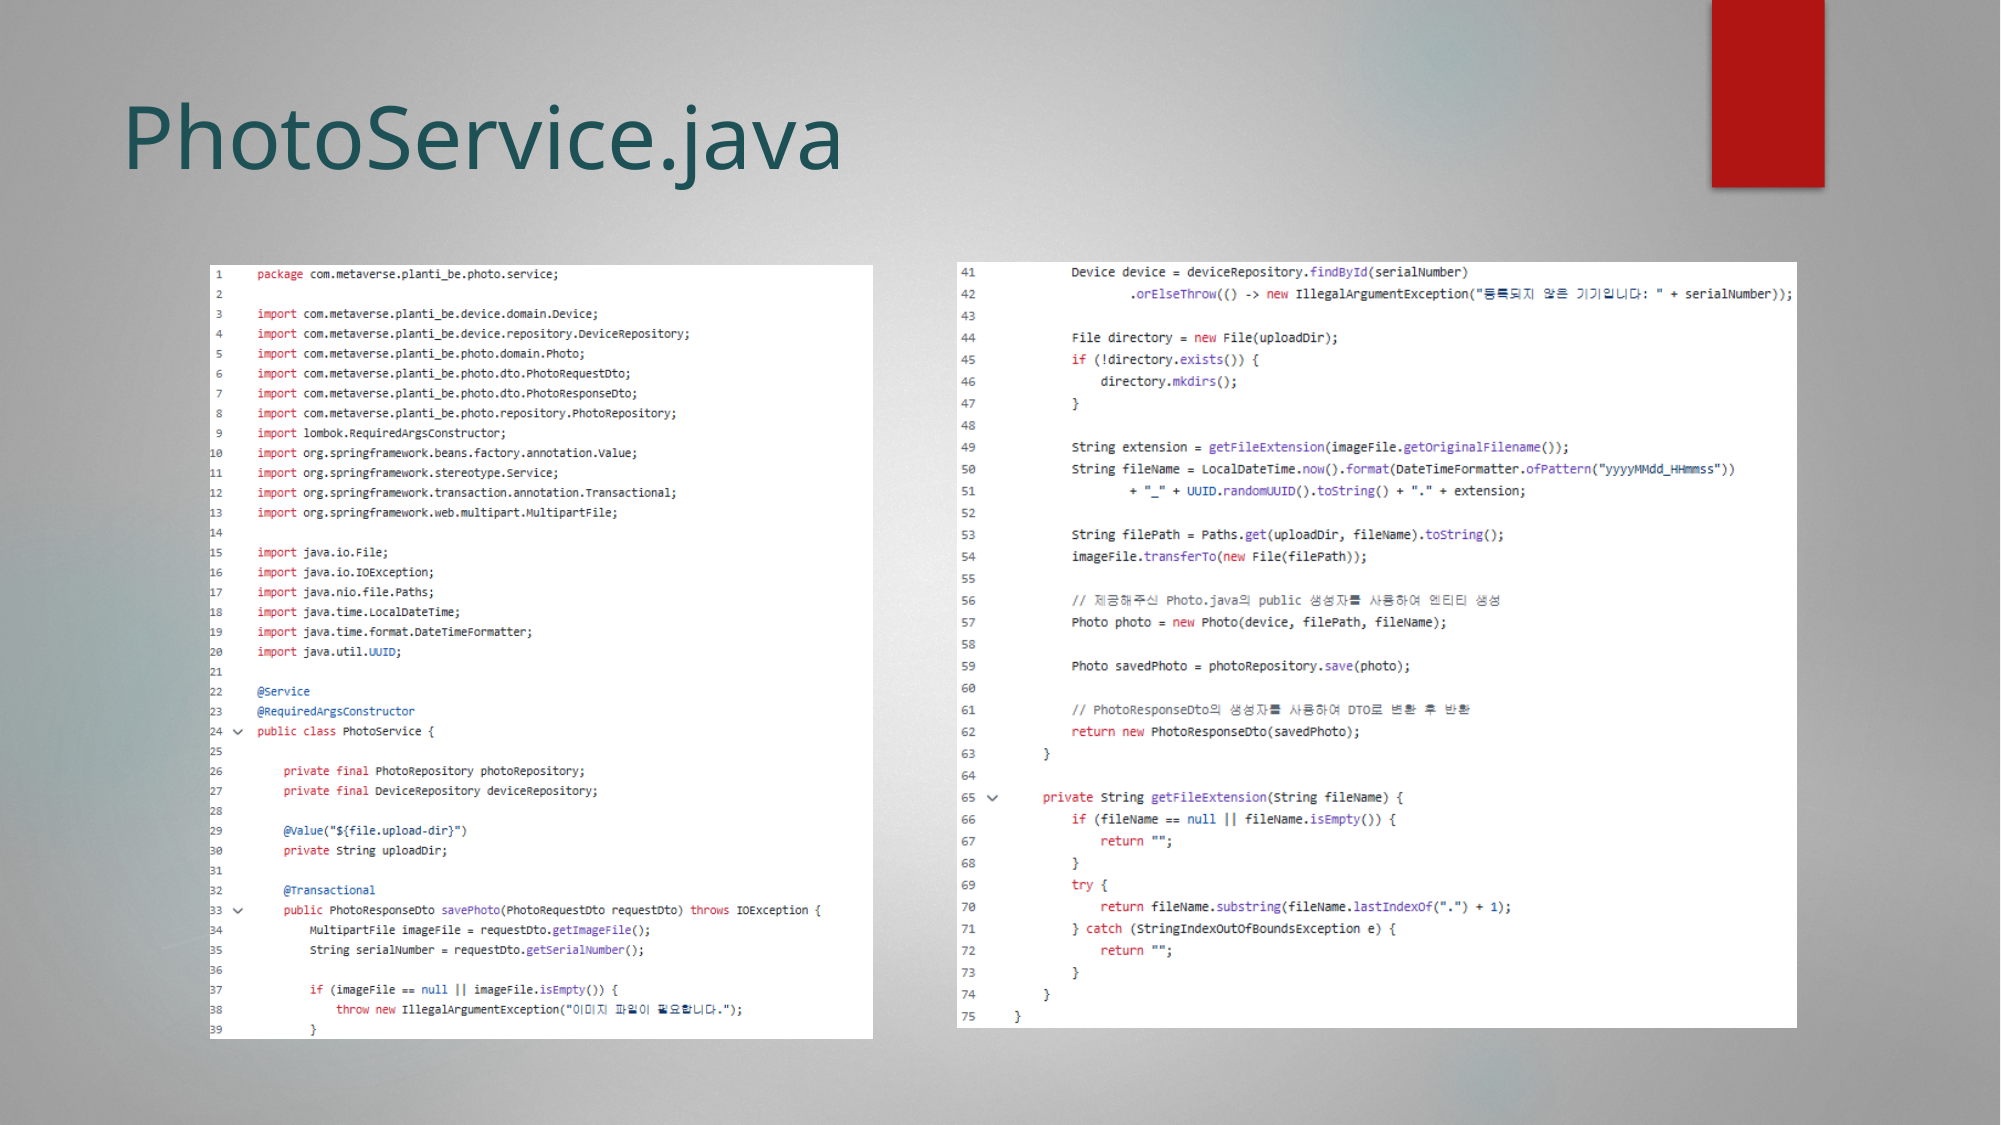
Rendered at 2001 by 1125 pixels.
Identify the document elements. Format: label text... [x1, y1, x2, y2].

picture [0, 0, 2001, 1125]
title PhotoService.java [106, 74, 1649, 304]
